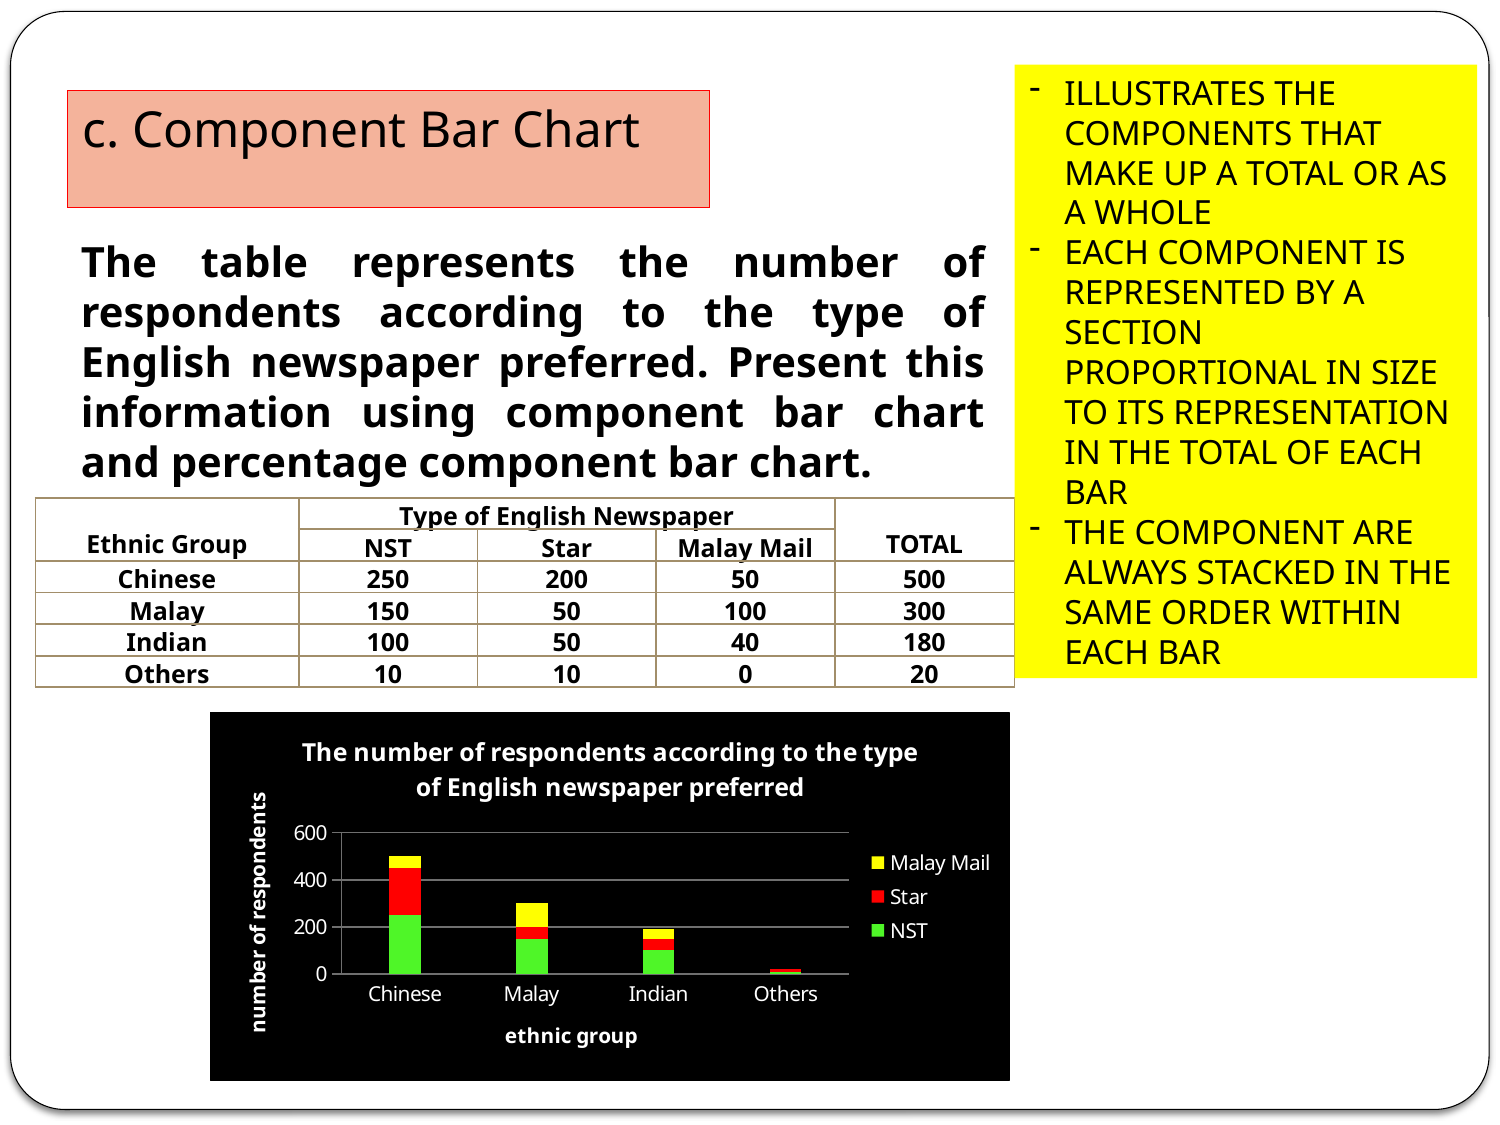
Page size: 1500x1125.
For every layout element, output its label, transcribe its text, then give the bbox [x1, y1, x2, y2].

table_cell Malay [36, 593, 298, 623]
table_cell 100 [657, 593, 834, 623]
text_box ILLUSTRATES THE COMPONENTS THAT MAKE UP A TOTAL OR AS A WHOLE EACH COMPONENT IS REPRESENTED BY A SECTION PROPORTIONAL IN SIZE TO ITS REPRESENTATION IN THE TOTAL OF EACH BAR THE COMPONENT ARE ALWAYS STACKED IN THE SAME ORDER WITHIN EACH BAR [1014, 64, 1478, 679]
table_cell 200 [478, 562, 655, 592]
table_cell 0 [657, 657, 834, 686]
table_cell 50 [478, 593, 655, 623]
table_cell Indian [36, 625, 298, 655]
text_box c. Component Bar Chart [67, 90, 710, 208]
text_box [0, 117, 23, 164]
table_cell 180 [836, 625, 1014, 655]
table_cell 50 [478, 625, 655, 655]
table_header TOTAL [836, 499, 1014, 560]
table_cell 50 [657, 562, 834, 592]
table_cell Star [478, 530, 655, 560]
table_cell Chinese [36, 562, 298, 592]
table_cell 10 [478, 657, 655, 686]
table_cell 150 [300, 593, 477, 623]
table_cell 250 [300, 562, 477, 592]
table_cell Others [36, 657, 298, 686]
table_cell 300 [836, 593, 1014, 623]
table_cell 500 [836, 562, 1014, 592]
table_cell 20 [836, 657, 1014, 686]
table_cell 10 [300, 657, 477, 686]
table_cell 40 [657, 625, 834, 655]
table_cell NST [300, 530, 477, 560]
table_cell Malay Mail [657, 530, 834, 560]
table_header Type of English Newspaper [300, 499, 834, 528]
text_box The table represents the number of respondents according to the type of English newspaper preferred. Present this information using component bar chart and percentage component bar chart. [66, 228, 1000, 497]
table_header Ethnic Group [36, 499, 298, 560]
table_cell 100 [300, 625, 477, 655]
chart [209, 711, 1011, 1082]
